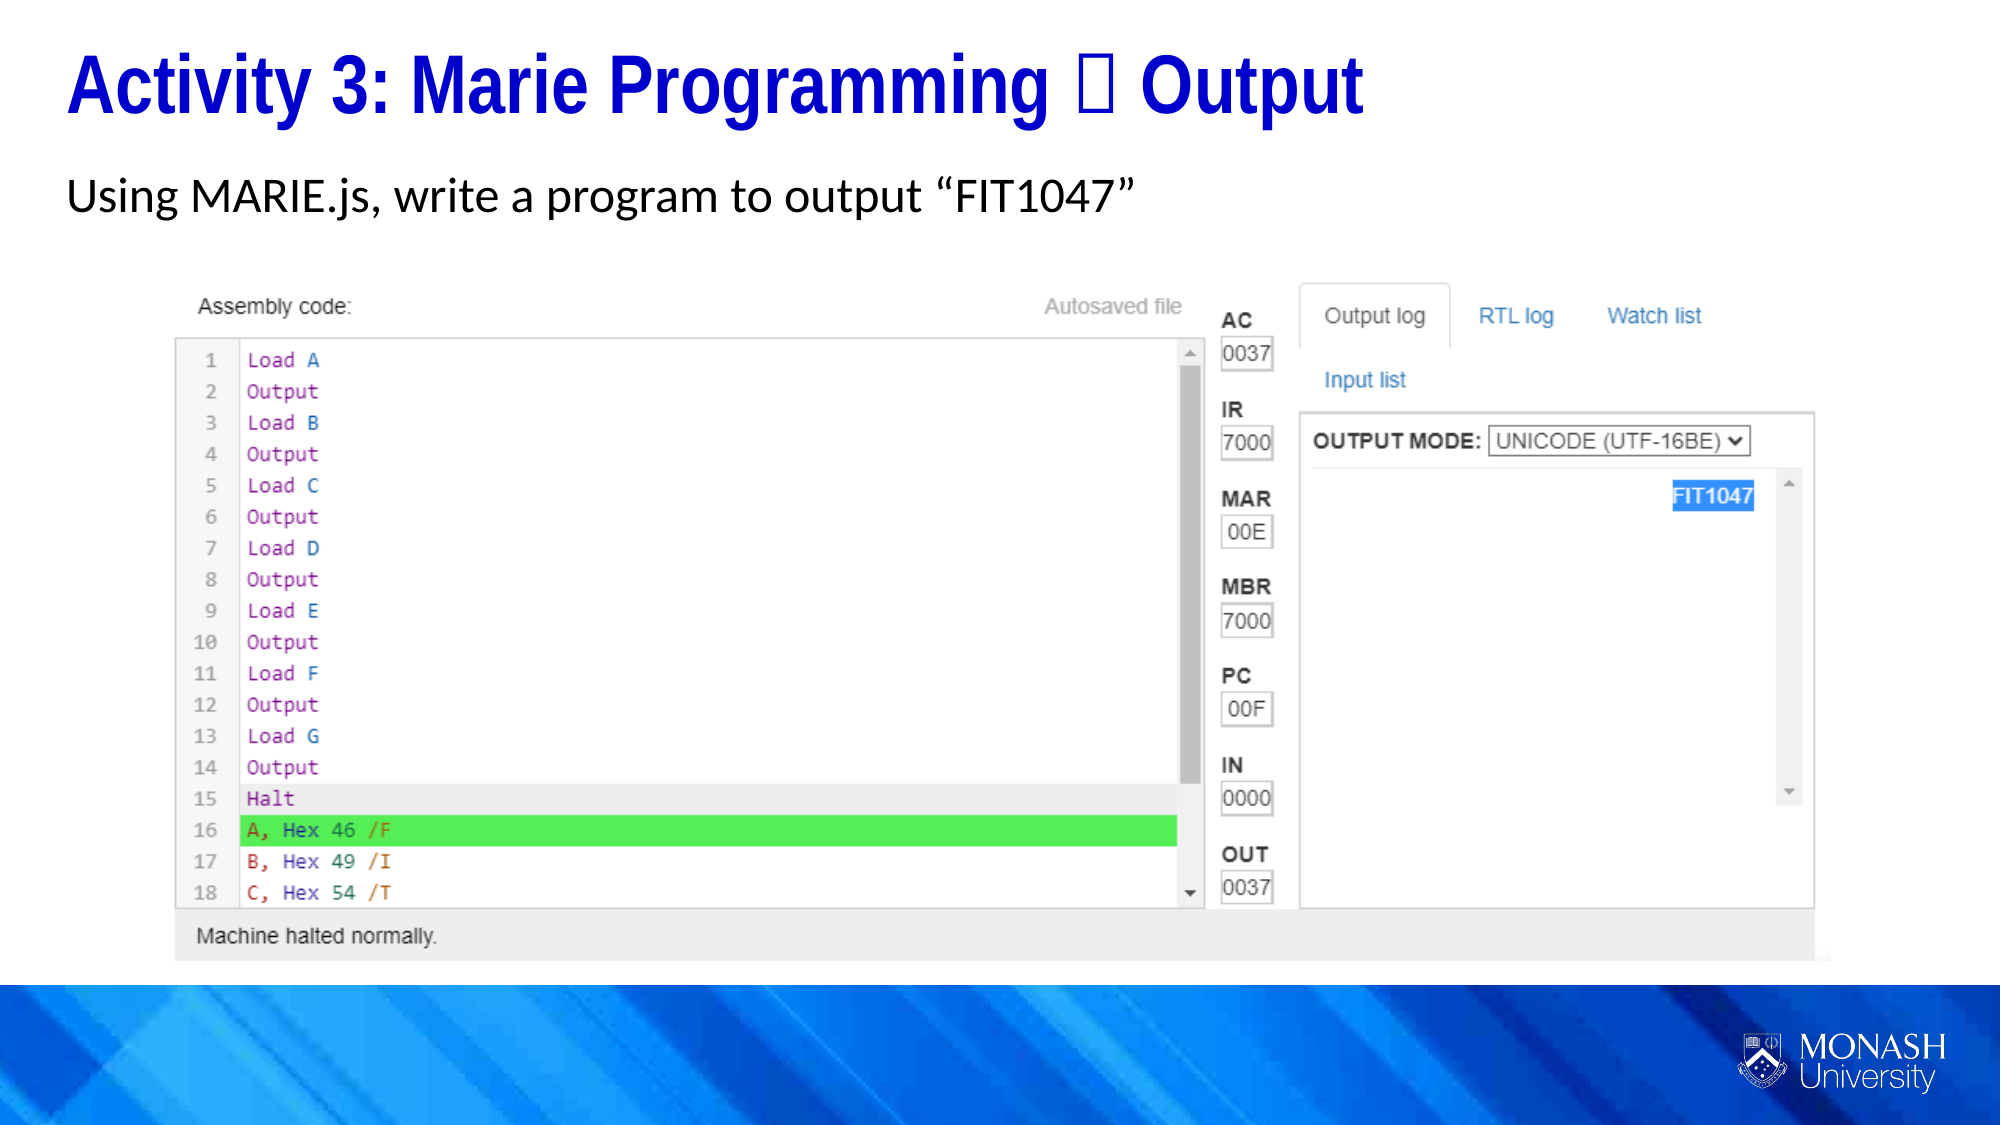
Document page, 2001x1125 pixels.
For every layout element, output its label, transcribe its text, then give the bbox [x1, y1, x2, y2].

picture [0, 985, 2000, 1125]
text_box Using MARIE.js, write a program to output “FIT1047” [51, 154, 1944, 230]
list Activity 3: Marie Programming  Output [51, 33, 1745, 154]
picture [164, 275, 1831, 961]
